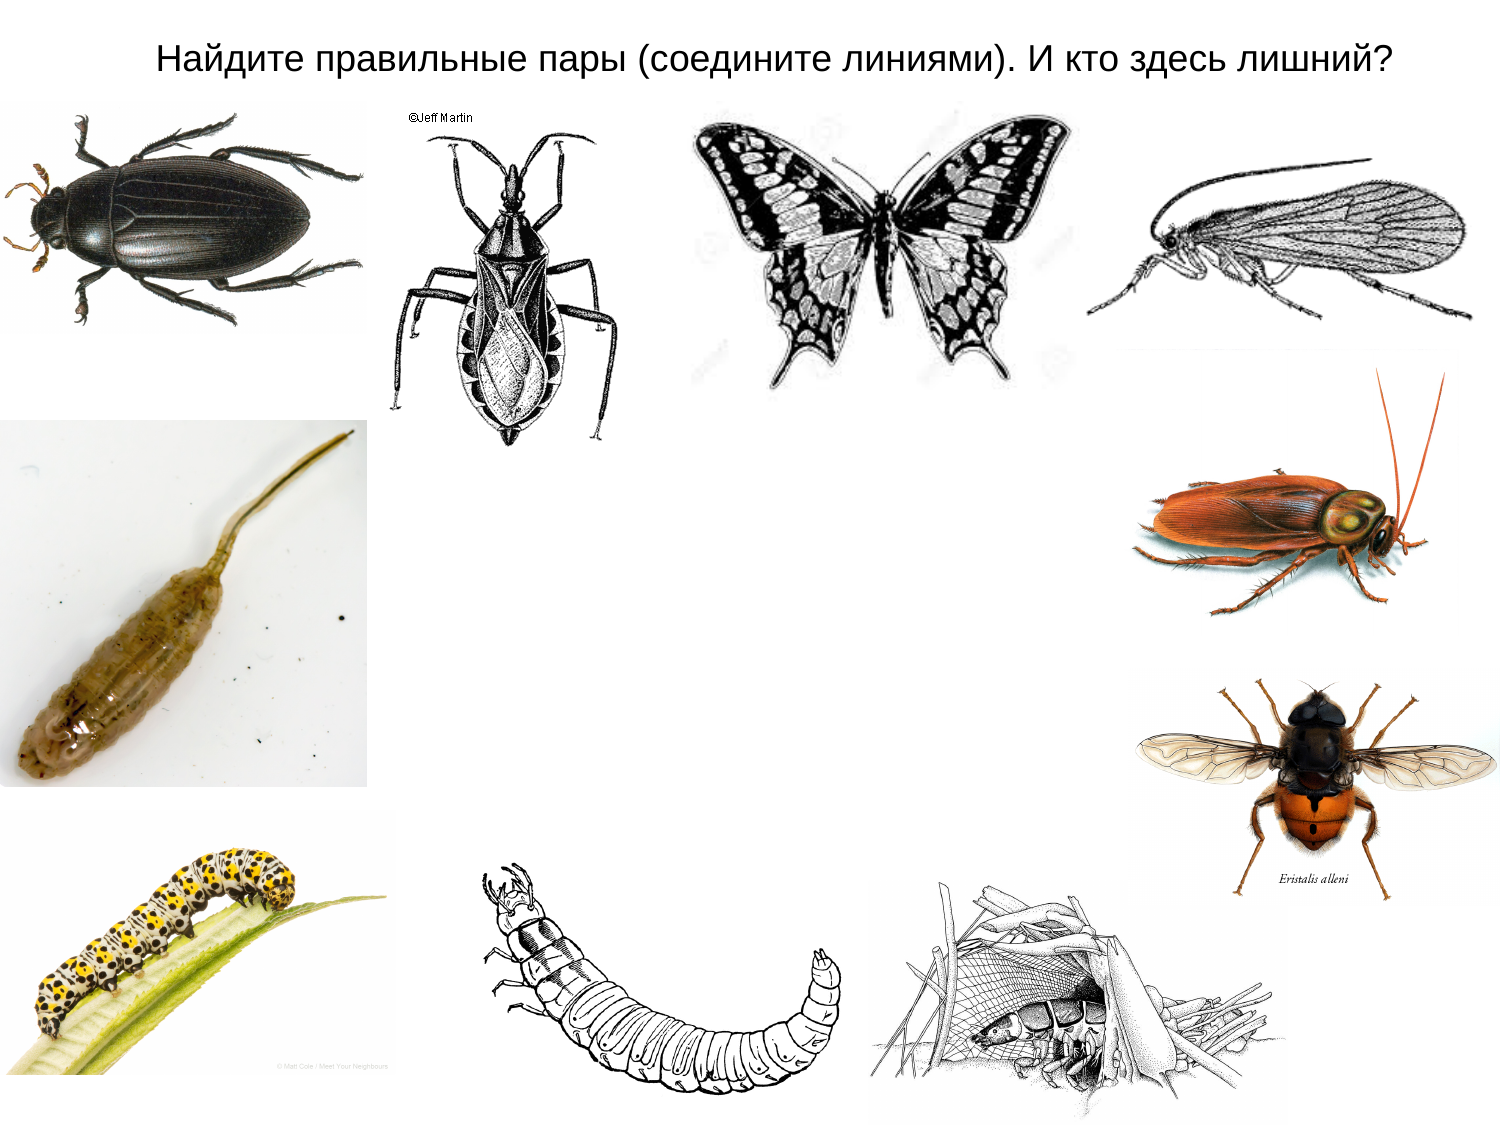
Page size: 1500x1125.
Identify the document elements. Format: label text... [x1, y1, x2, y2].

picture [0, 810, 396, 1075]
text_box Найдите правильные пары (соедините линиями). И кто здесь лишний? [100, 0, 1451, 114]
picture [678, 101, 1500, 636]
picture [0, 101, 367, 334]
picture [478, 857, 845, 1099]
picture [383, 101, 629, 458]
picture [867, 668, 1500, 1125]
picture [0, 420, 367, 788]
